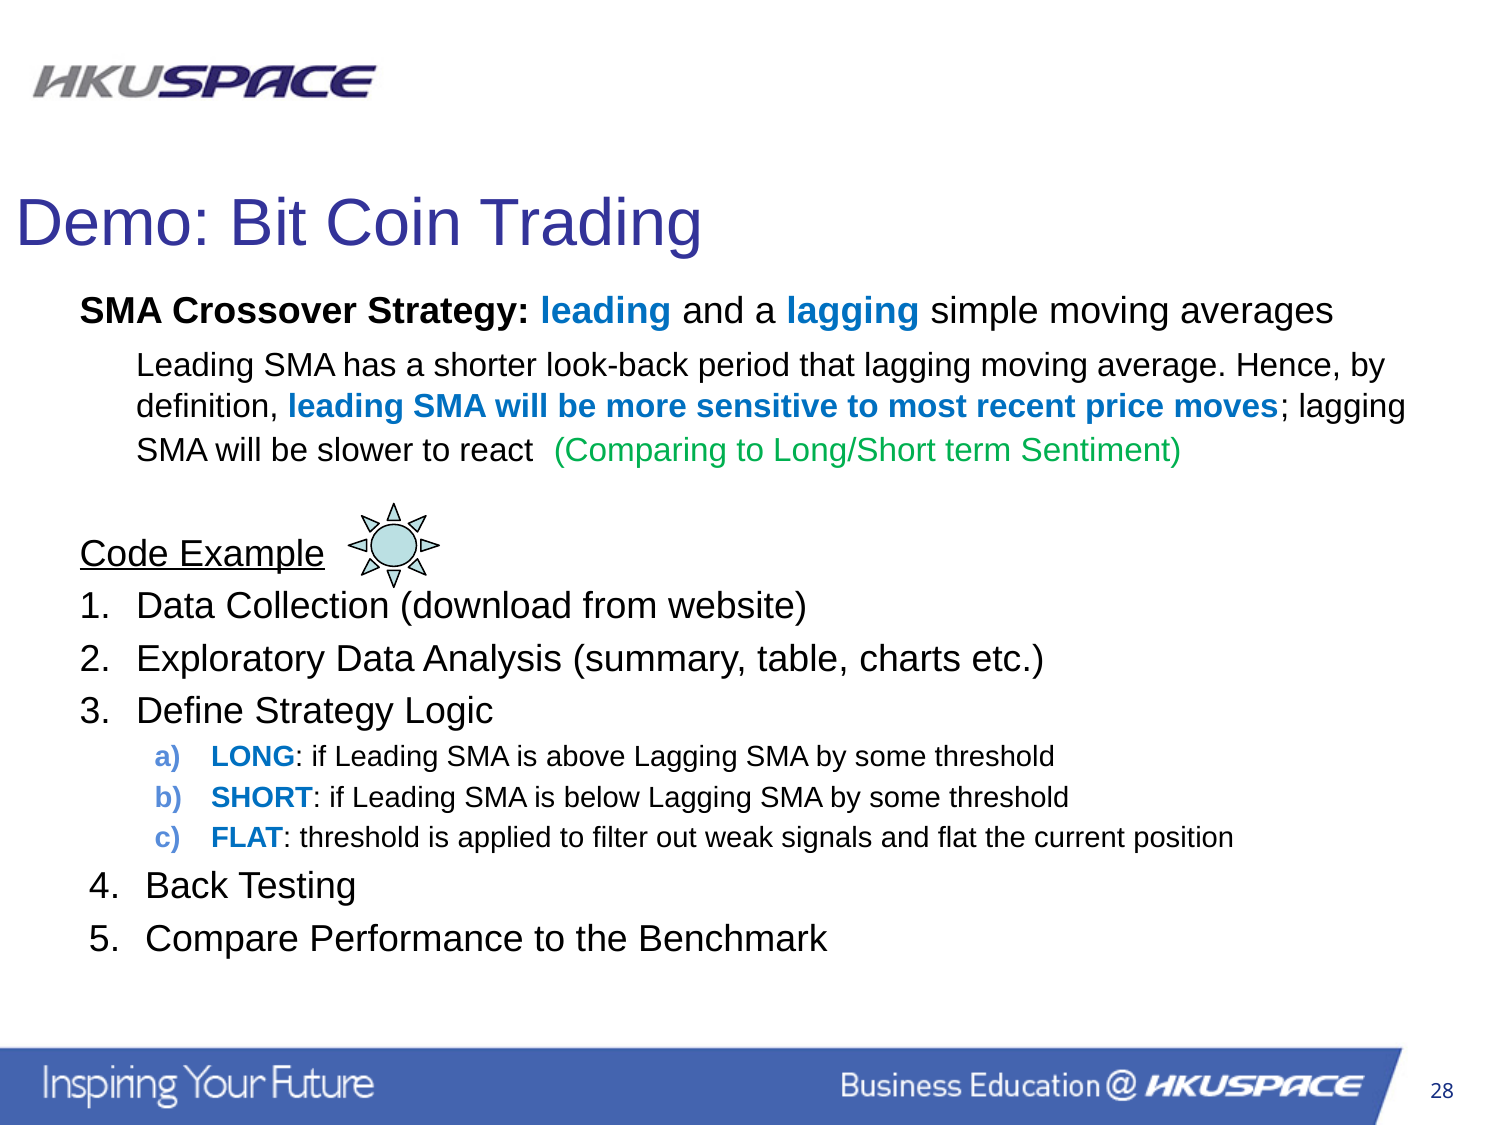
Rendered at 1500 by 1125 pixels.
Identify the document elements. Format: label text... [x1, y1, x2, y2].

text_box [348, 539, 367, 552]
slide_number 28 [1415, 1070, 1499, 1125]
title Demo: Bit Coin Trading [0, 101, 1325, 266]
text_box [408, 558, 426, 576]
text_box [387, 570, 401, 588]
text_box [361, 558, 380, 576]
text_box SMA Crossover Strategy: leading and a lagging simple moving averages Leading SMA has a shorter look-back period that lagging moving average. Hence, by definition, leading SMA will be more sensitive to most recent price moves; lagging SMA will be slower to react (Comparing to Long/Short term Sentiment) Code Example Data Collection (download from website) Exploratory Data Analysis (summary, table, charts etc.) Define Strategy Logic LONG: if Leading SMA is above Lagging SMA by some threshold SHORT: if Leading SMA is below Lagging SMA by some threshold FLAT: threshold is applied to filter out weak signals and flat the current position Back Testing Compare Performance to the Benchmark [64, 278, 1483, 1012]
text_box [371, 524, 417, 567]
text_box [361, 515, 380, 532]
picture [0, 0, 1500, 1125]
text_box [420, 539, 440, 552]
text_box [387, 503, 401, 521]
text_box [408, 515, 426, 532]
